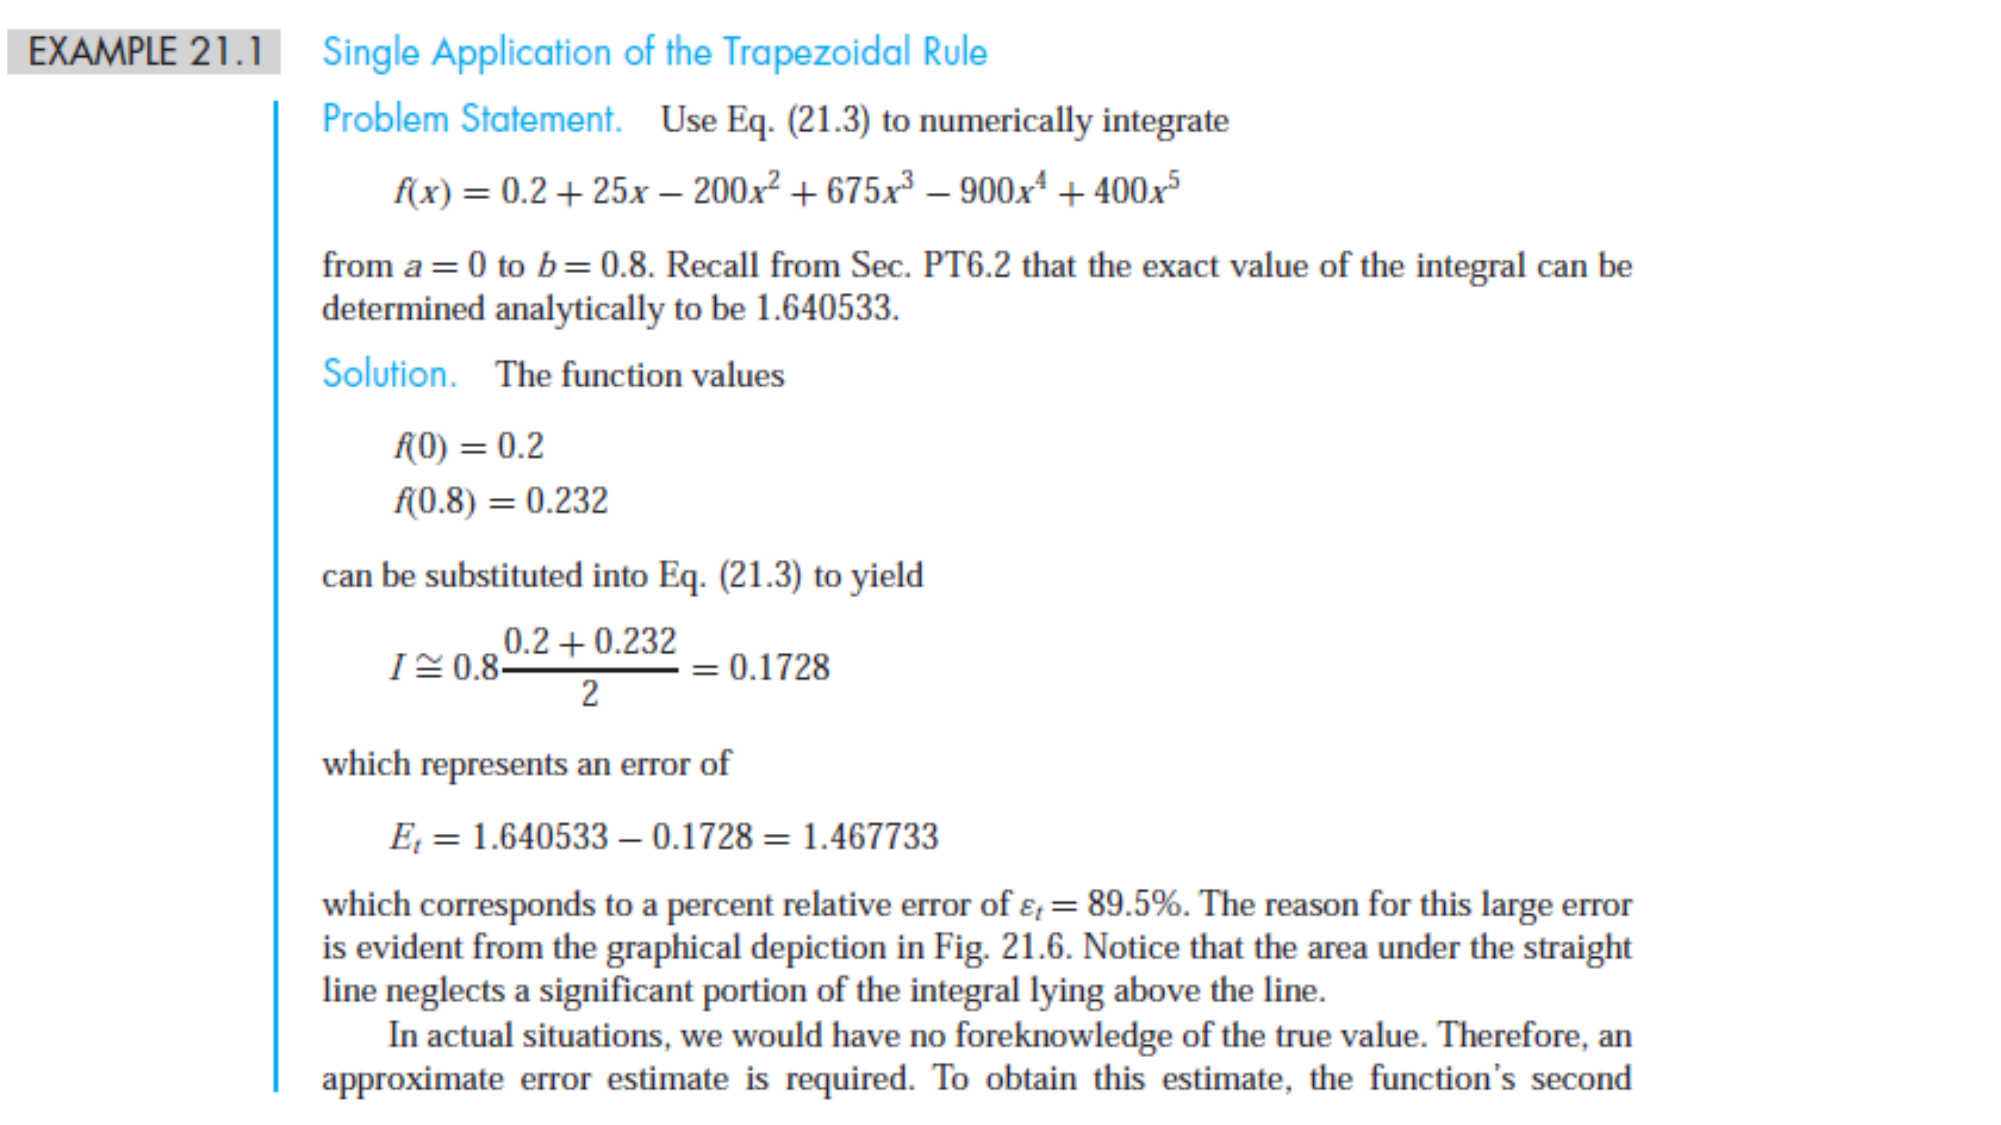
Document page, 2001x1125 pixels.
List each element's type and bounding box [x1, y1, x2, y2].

picture [7, 5, 1685, 1102]
